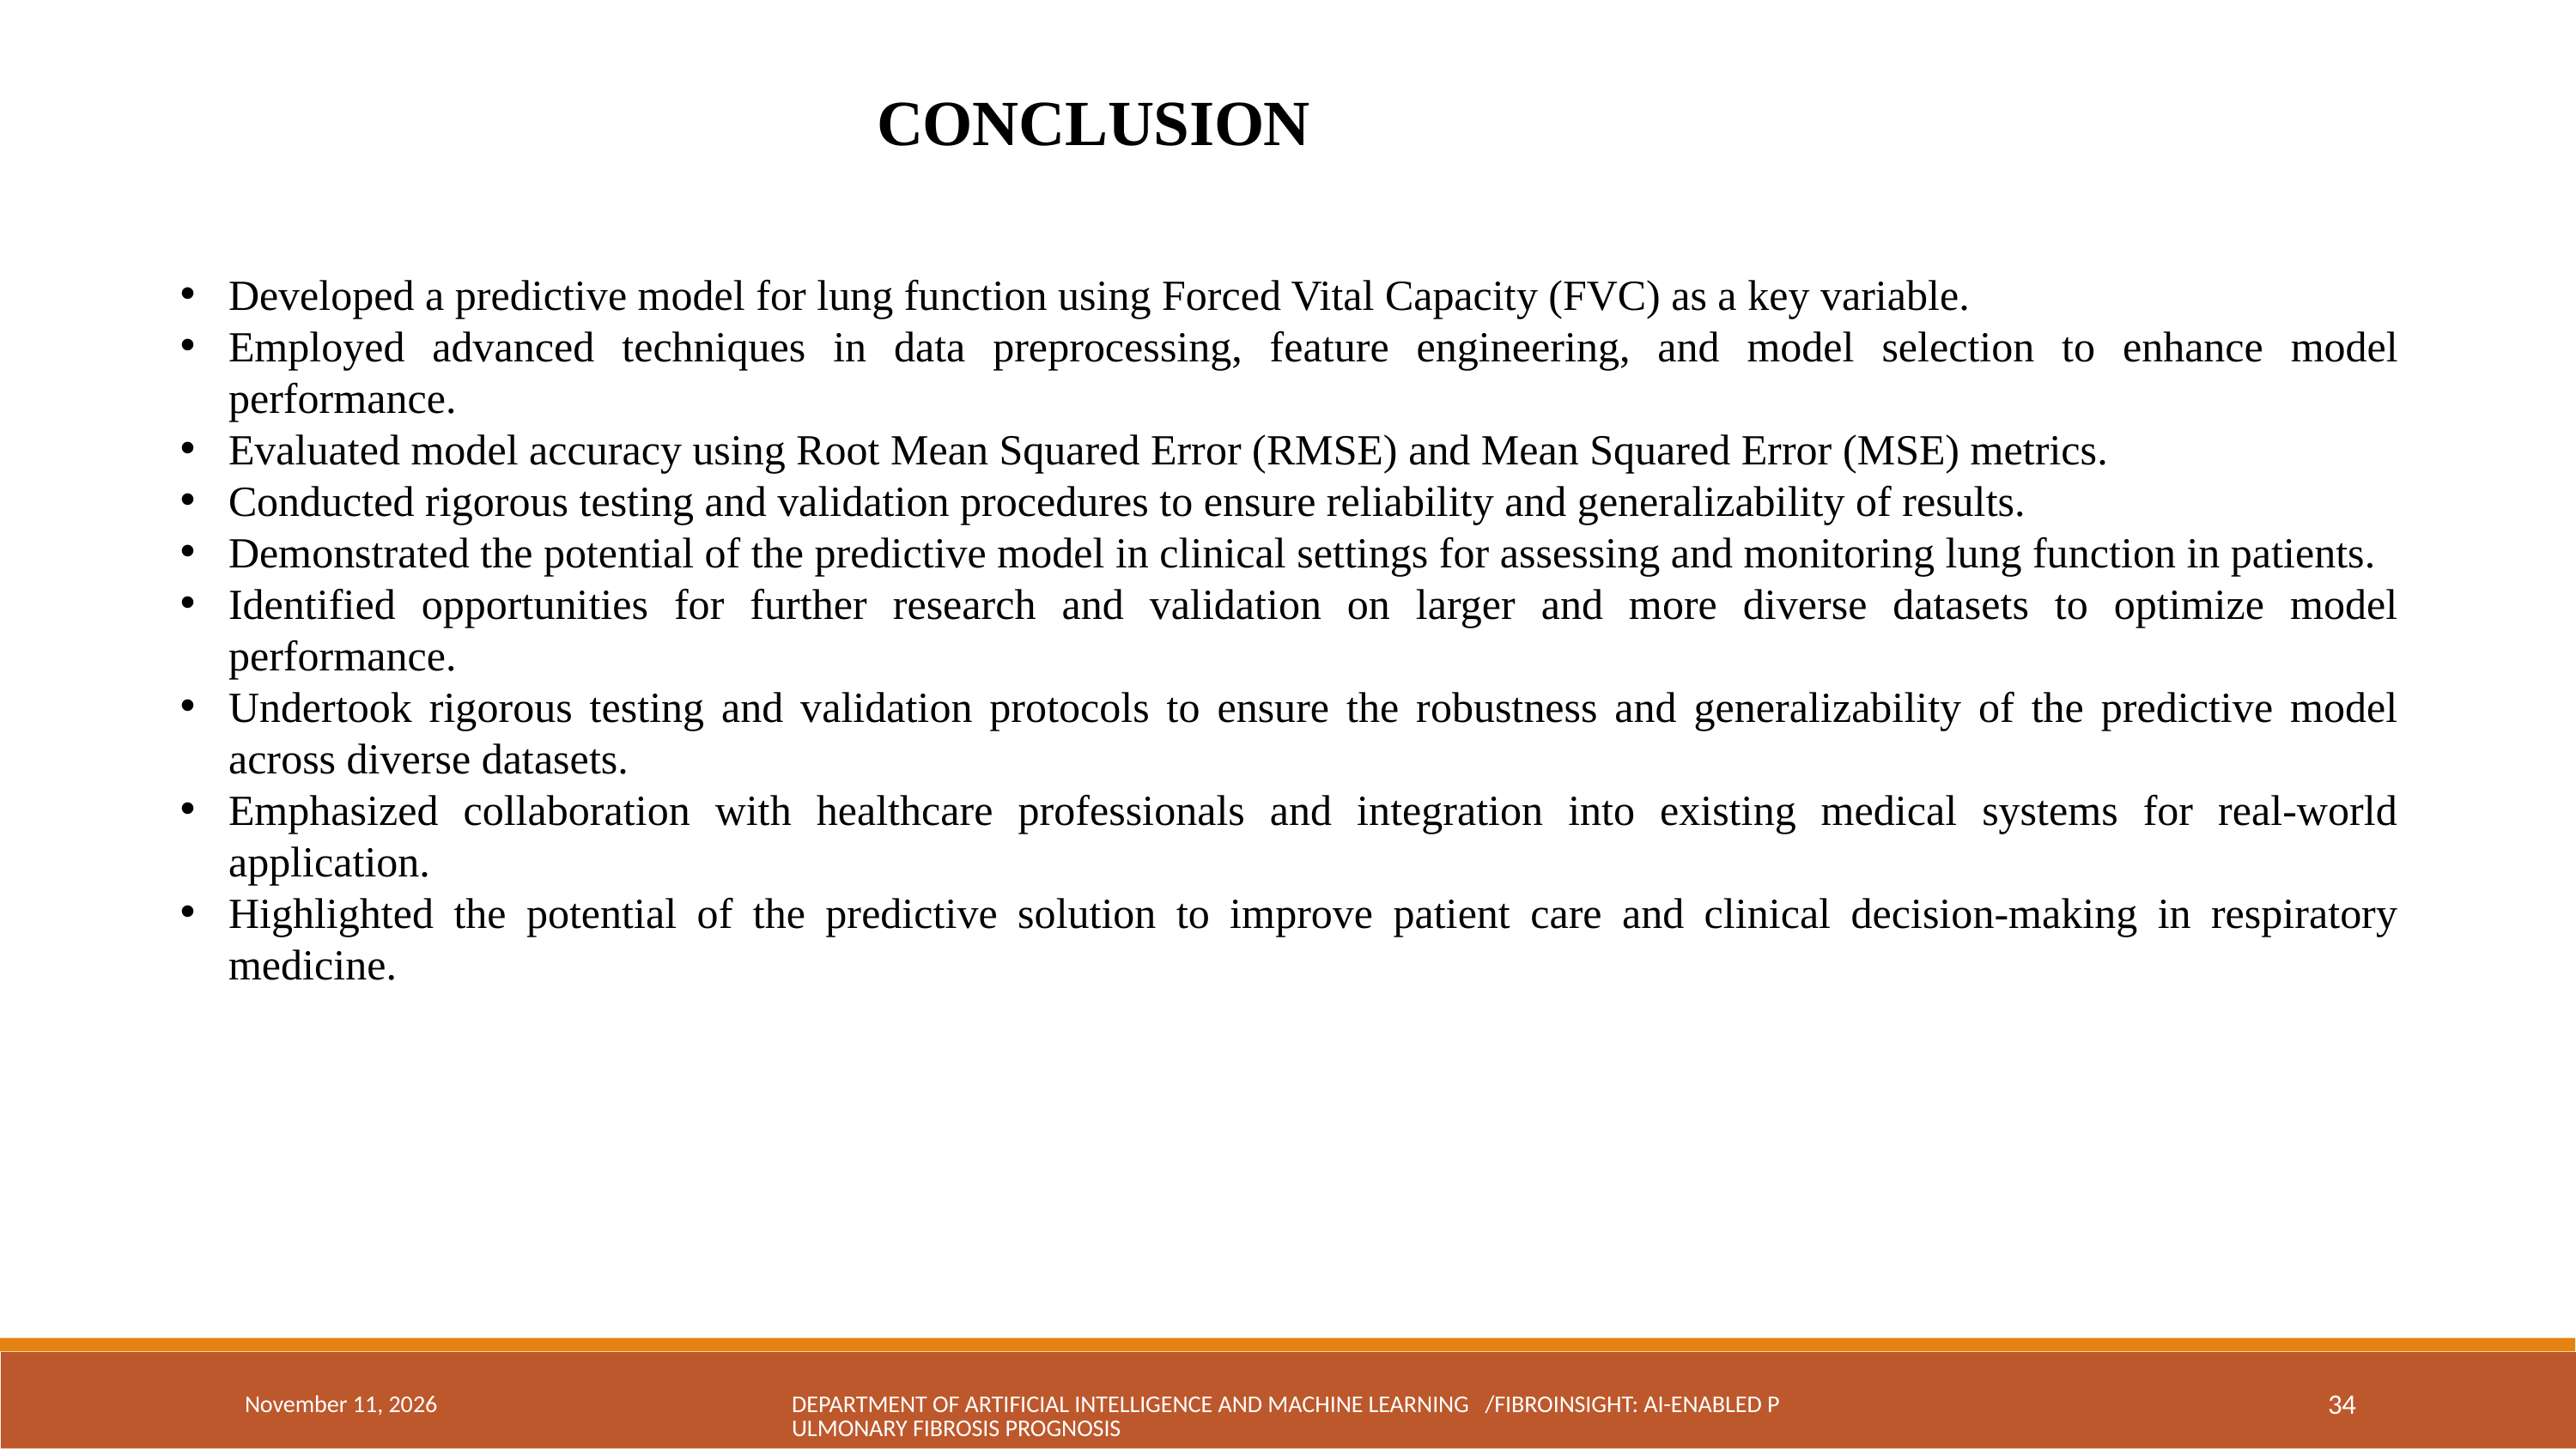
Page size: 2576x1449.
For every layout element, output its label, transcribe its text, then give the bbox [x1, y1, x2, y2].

text_box CONCLUSION [864, 75, 1324, 165]
text_box Developed a predictive model for lung function using Forced Vital Capacity (FVC) as a key variable. Employed advanced techniques in data preprocessing, feature engineering, and model selection to enhance model performance. Evaluated model accuracy using Root Mean Squared Error (RMSE) and Mean Squared Error (MSE) metrics. Conducted rigorous testing and validation procedures to ensure reliability and generalizability of results. Demonstrated the potential of the predictive model in clinical settings for assessing and monitoring lung function in patients. Identified opportunities for further research and validation on larger and more diverse datasets to optimize model performance. Undertook rigorous testing and validation protocols to ensure the robustness and generalizability of the predictive model across diverse datasets. Emphasized collaboration with healthcare professionals and integration into existing medical systems for real-world application. Highlighted the potential of the predictive solution to improve patient care and clinical decision-making in respiratory medicine. [167, 261, 2413, 1098]
footer DEPARTMENT OF ARTIFICIAL INTELLIGENCE AND MACHINE LEARNING /FIBROINSIGHT: AI-ENABLED PULMONARY FIBROSIS PROGNOSIS [779, 1364, 1798, 1442]
slide_number 34 [2092, 1364, 2369, 1442]
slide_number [232, 1364, 755, 1442]
